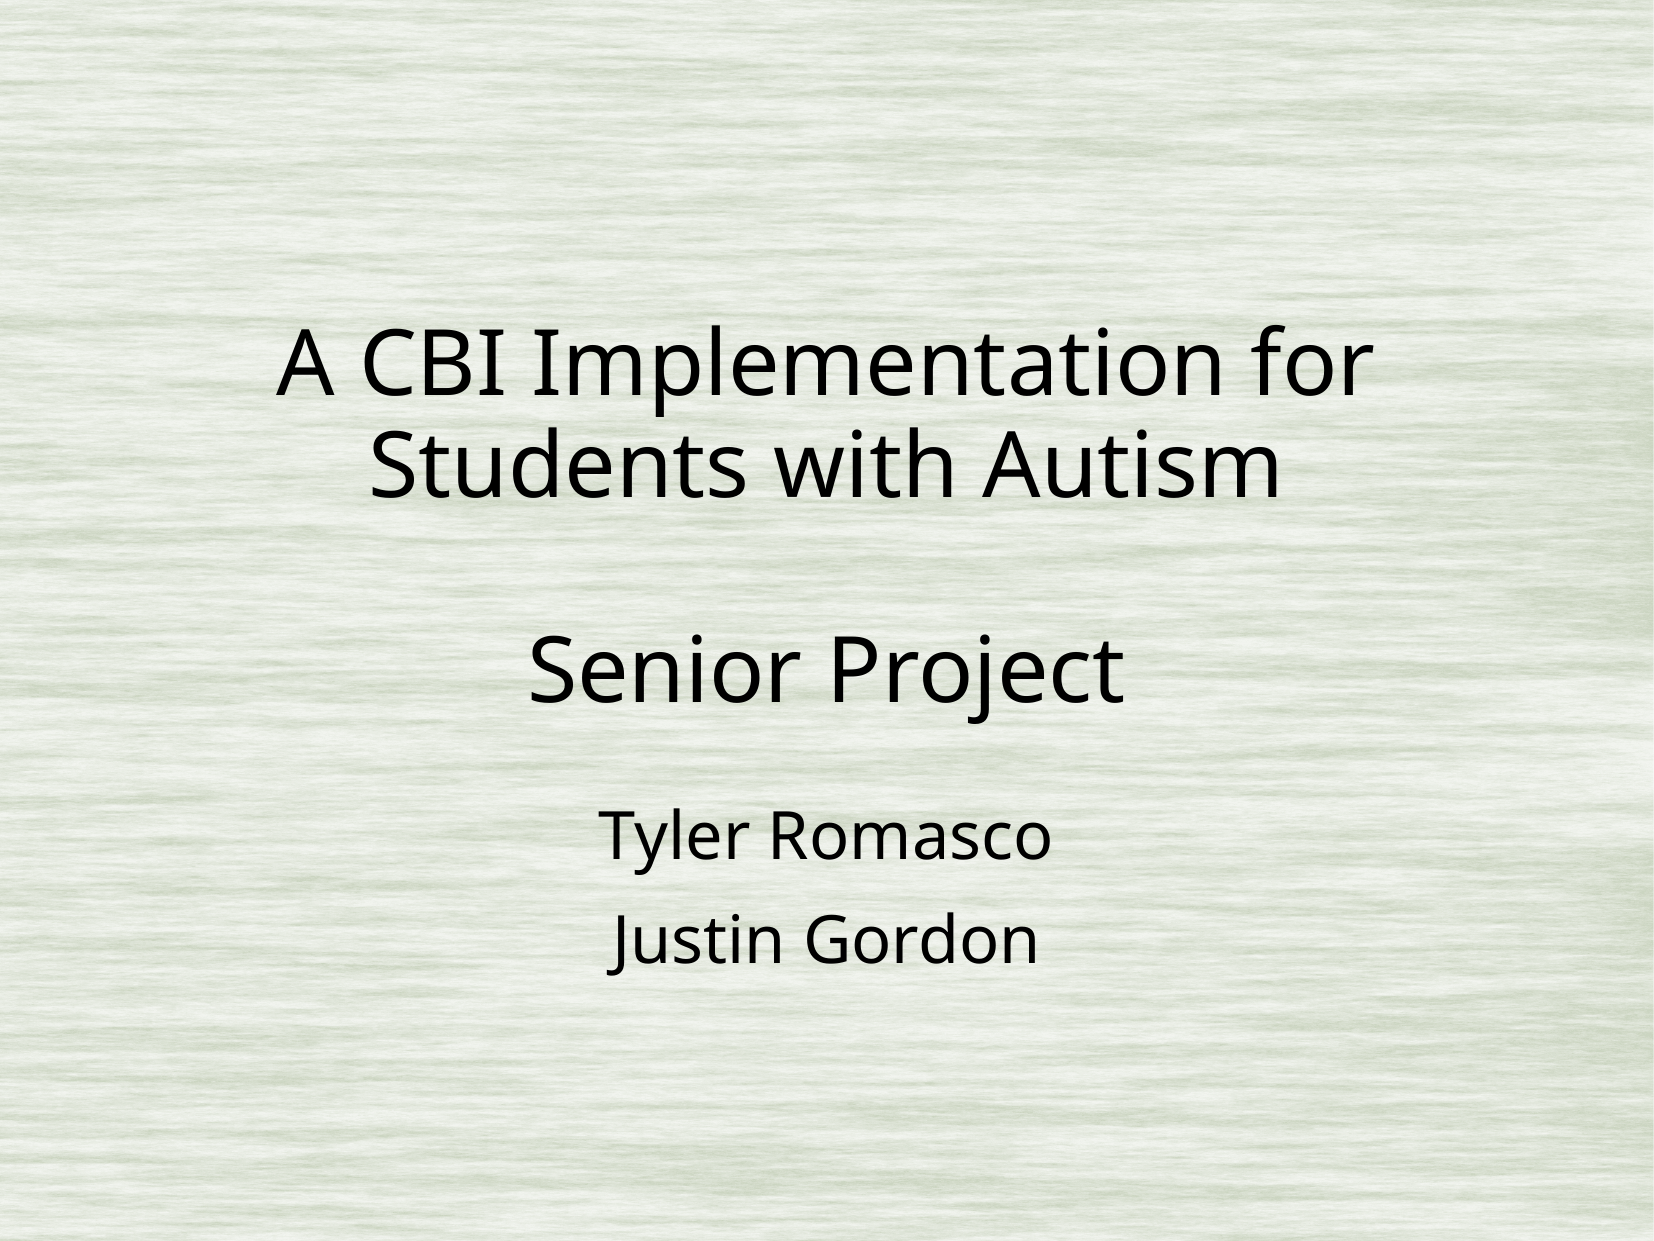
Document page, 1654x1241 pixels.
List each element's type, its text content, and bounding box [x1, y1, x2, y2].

subtitle Tyler Romasco Justin Gordon [248, 795, 1406, 1112]
picture [0, 0, 1654, 1241]
title A CBI Implementation for Students with Autism Senior Project [123, 385, 1530, 651]
